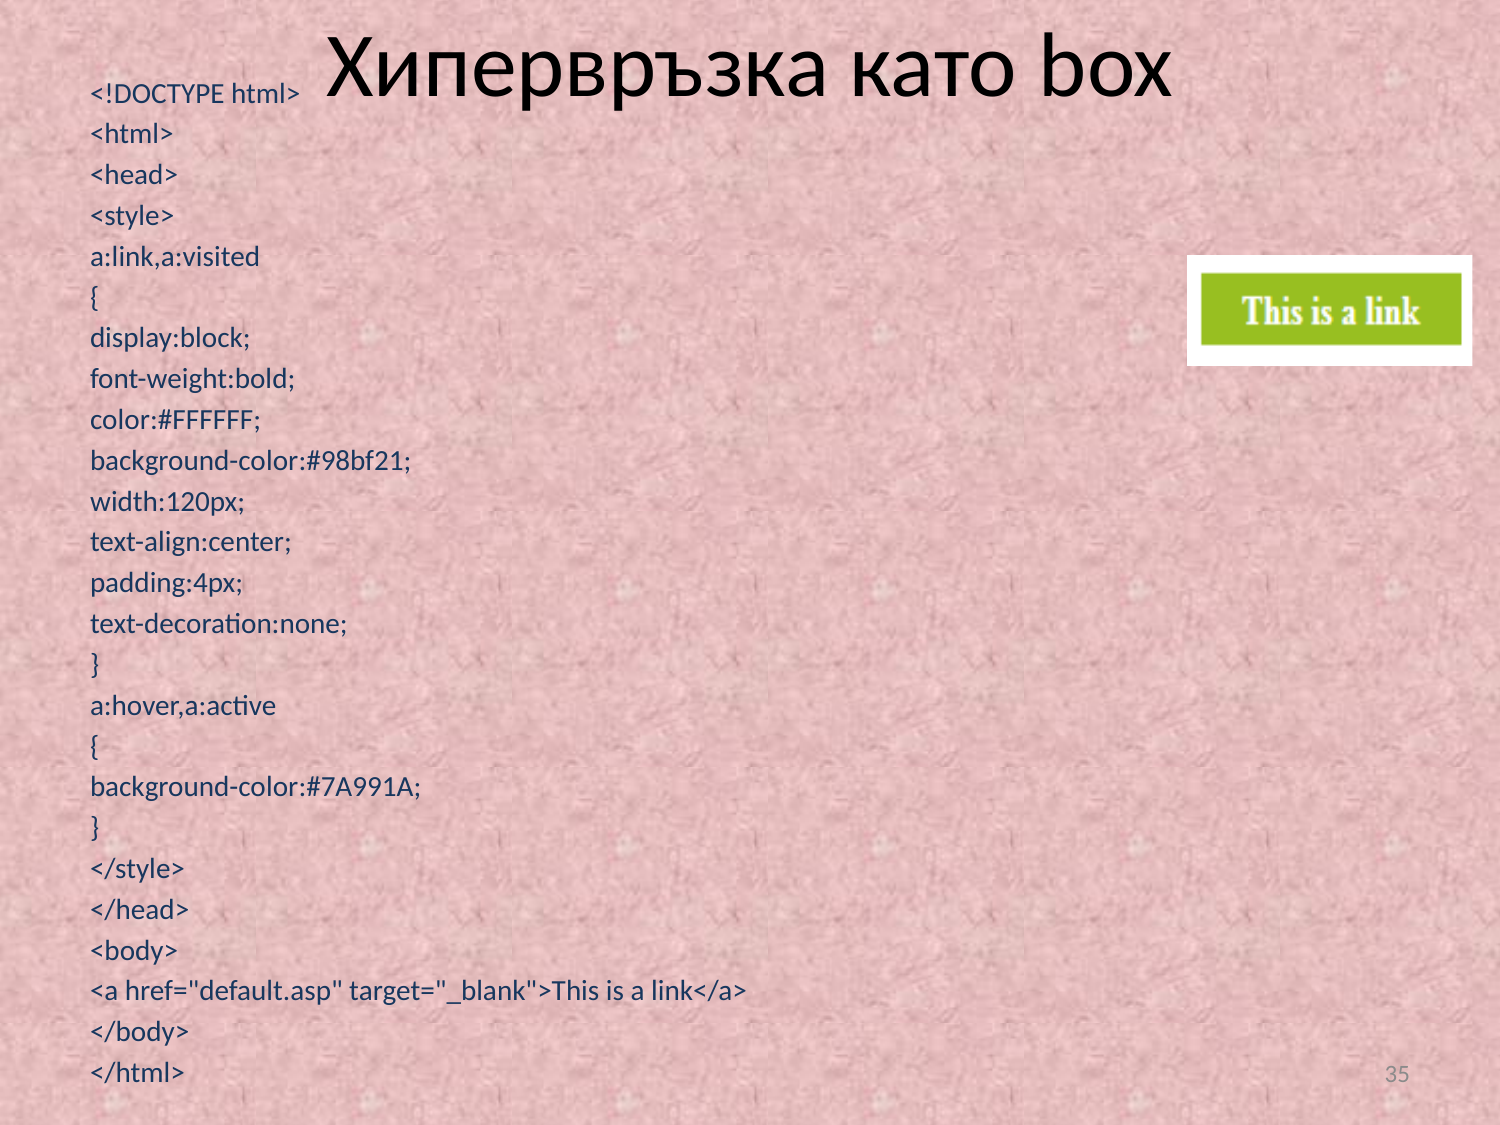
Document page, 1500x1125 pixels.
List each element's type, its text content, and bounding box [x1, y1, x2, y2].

list <!DOCTYPE html> <html> <head> <style> a:link,a:visited { display:block; font-weight:bold; color:#FFFFFF; background-color:#98bf21; width:120px; text-align:center; padding:4px; text-decoration:none; } a:hover,a:active { background-color:#7A991A; } </style> </head> <body> <a href="default.asp" target="_blank">This is a link</a> </body> </html> [75, 66, 1425, 1005]
picture [0, 0, 1500, 1125]
slide_number 35 [1074, 1042, 1425, 1103]
title Хипервръзка като box [75, 0, 1425, 66]
